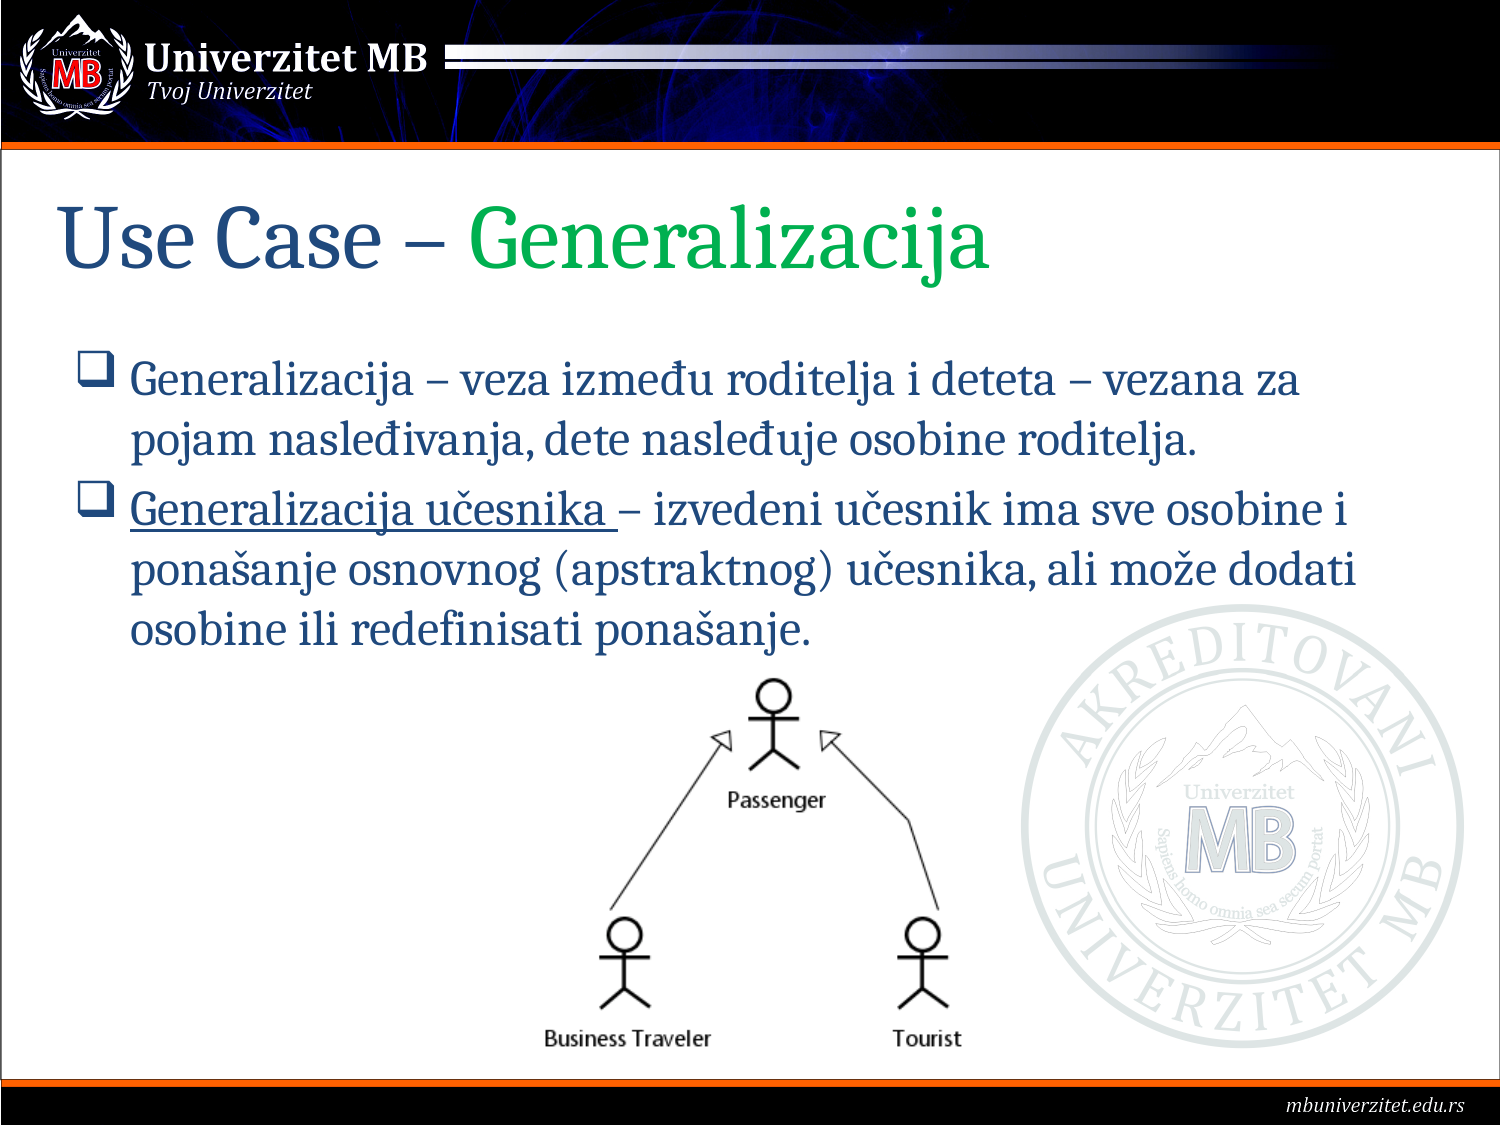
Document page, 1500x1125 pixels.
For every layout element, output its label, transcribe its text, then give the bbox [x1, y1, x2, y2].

picture [0, 0, 1500, 1125]
title Use Case – Generalizacija [41, 160, 1500, 303]
subtitle Generalizacija – veza između roditelja i deteta – vezana za pojam nasleđivanja, dete nasleđuje osobine roditelja. Generalizacija učesnika – izvedeni učesnik ima sve osobine i ponašanje osnovnog (apstraktnog) učesnika, ali može dodati osobine ili redefinisati ponašanje. [58, 338, 1442, 693]
